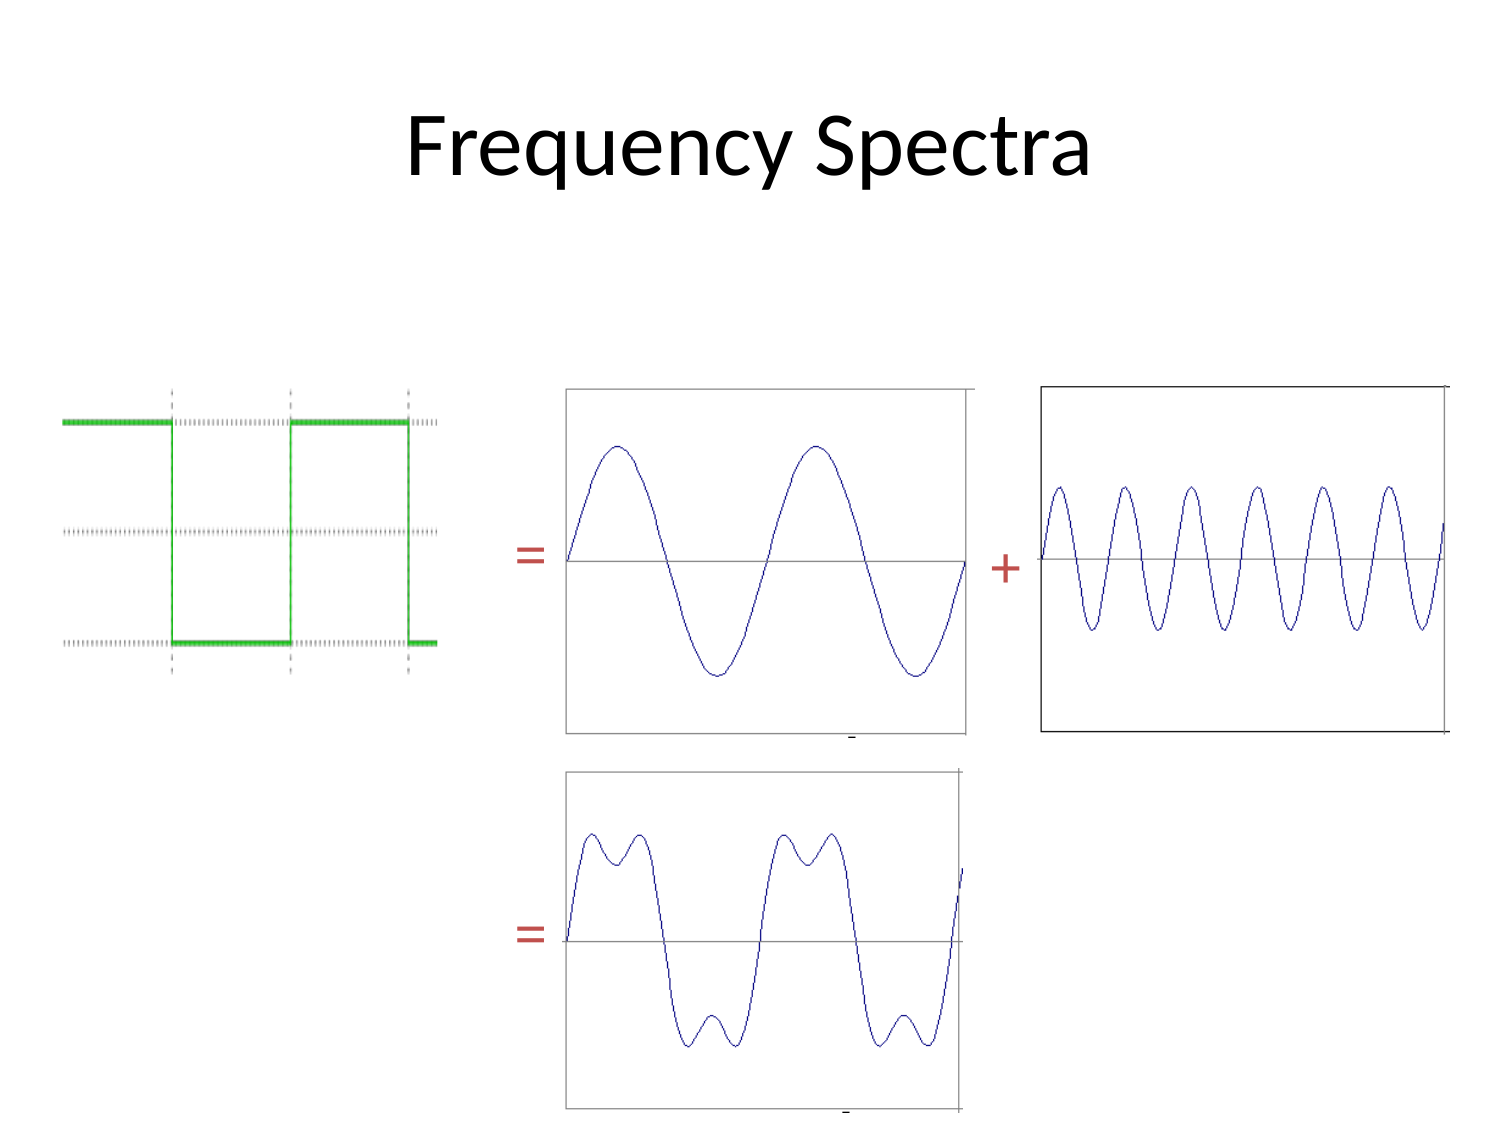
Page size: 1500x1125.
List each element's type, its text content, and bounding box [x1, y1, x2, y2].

picture [562, 385, 976, 738]
title Frequency Spectra [75, 45, 1425, 233]
picture [62, 387, 438, 676]
text_box = [500, 510, 557, 596]
picture [1037, 385, 1451, 737]
text_box + [979, 523, 1032, 609]
text_box = [500, 889, 557, 975]
picture [562, 768, 963, 1113]
